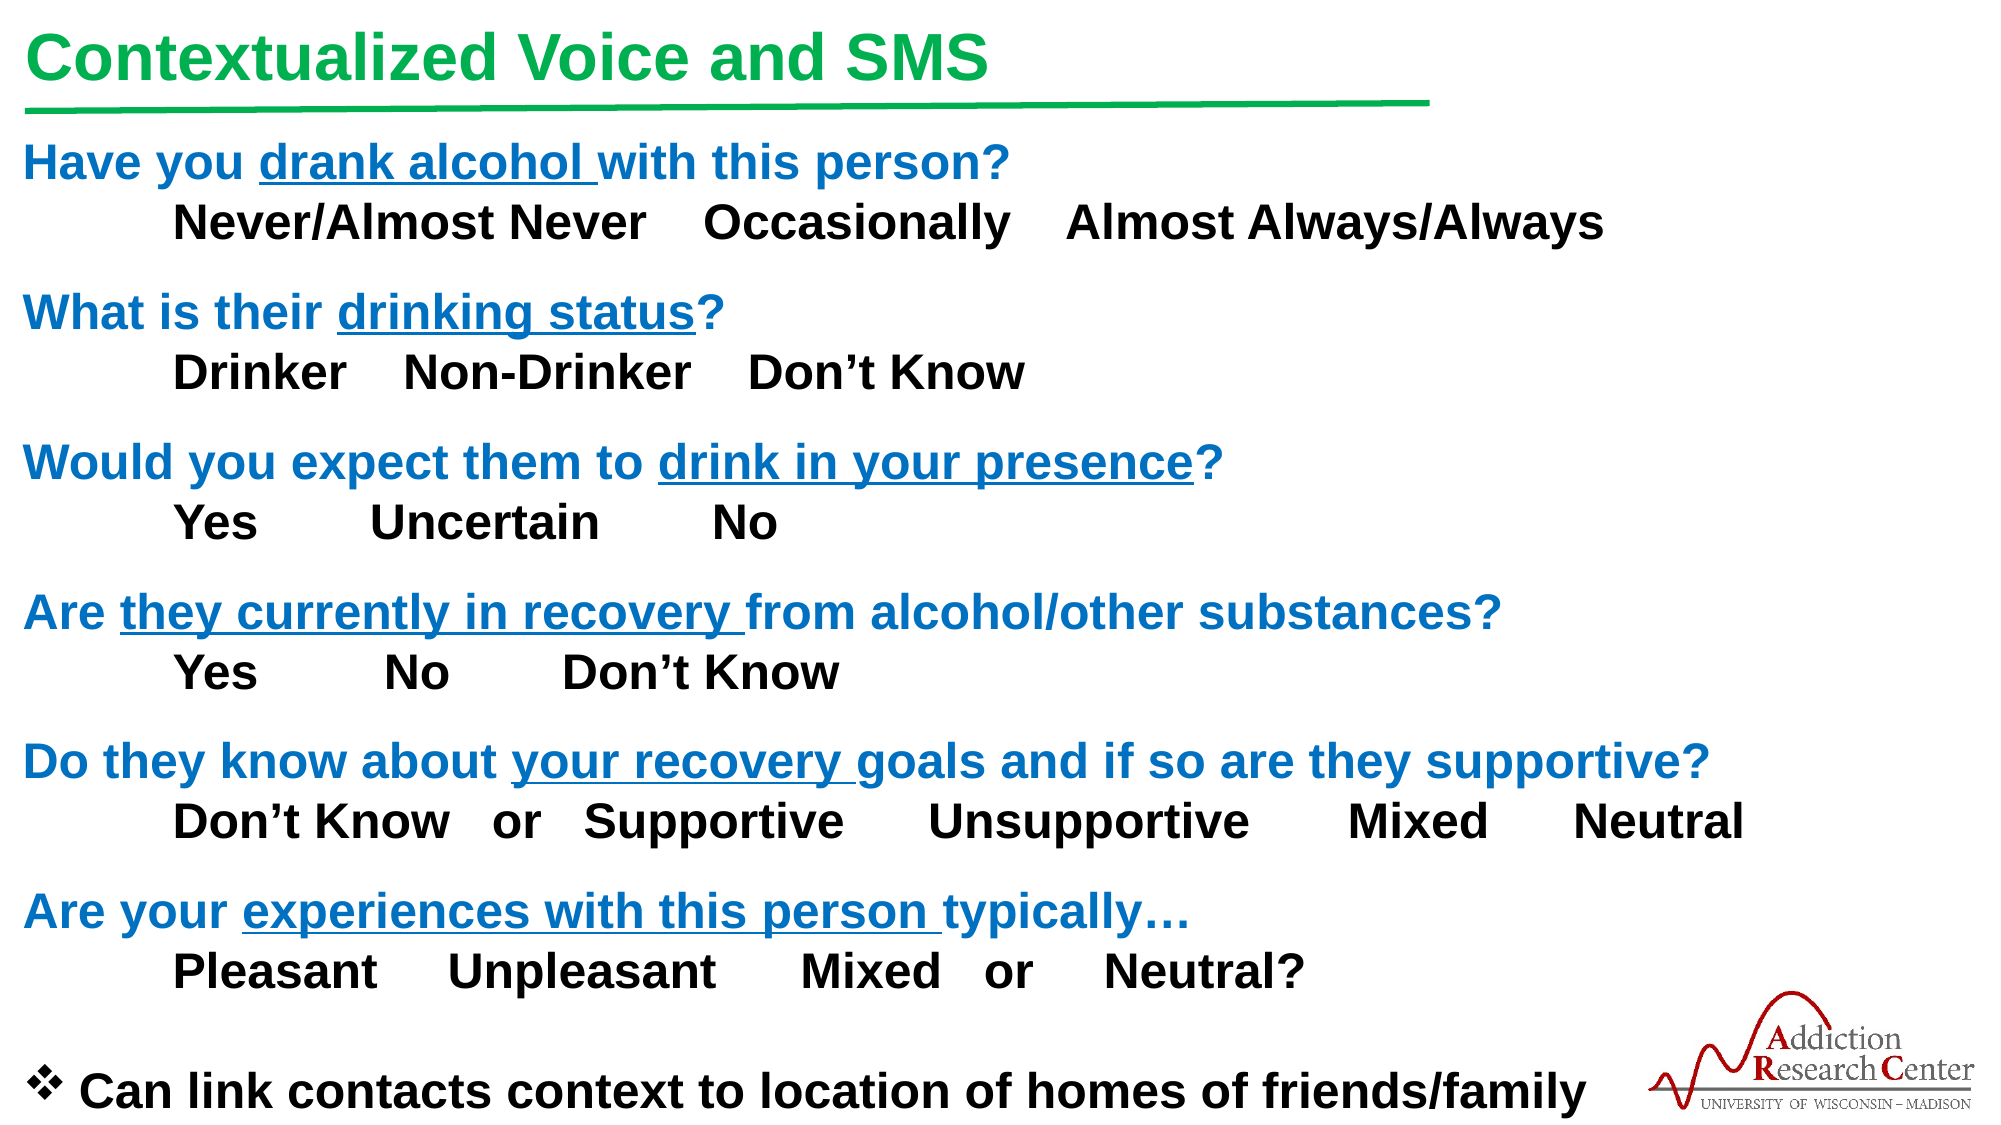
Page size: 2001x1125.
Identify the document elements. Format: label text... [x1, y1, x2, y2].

picture [1626, 974, 1998, 1125]
text_box Have you drank alcohol with this person? Never/Almost Never Occasionally Almost Always/Always What is their drinking status? Drinker Non-Drinker Don’t Know Would you expect them to drink in your presence? Yes Uncertain No Are they currently in recovery from alcohol/other substances? Yes No Don’t Know Do they know about your recovery goals and if so are they supportive? Don’t Know or Supportive Unsupportive Mixed Neutral Are your experiences with this person typically… Pleasant Unpleasant Mixed or Neutral? Can link contacts context to location of homes of friends/family [7, 121, 1936, 1125]
text_box Contextualized Voice and SMS [10, 6, 1961, 101]
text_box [24, 103, 1430, 111]
